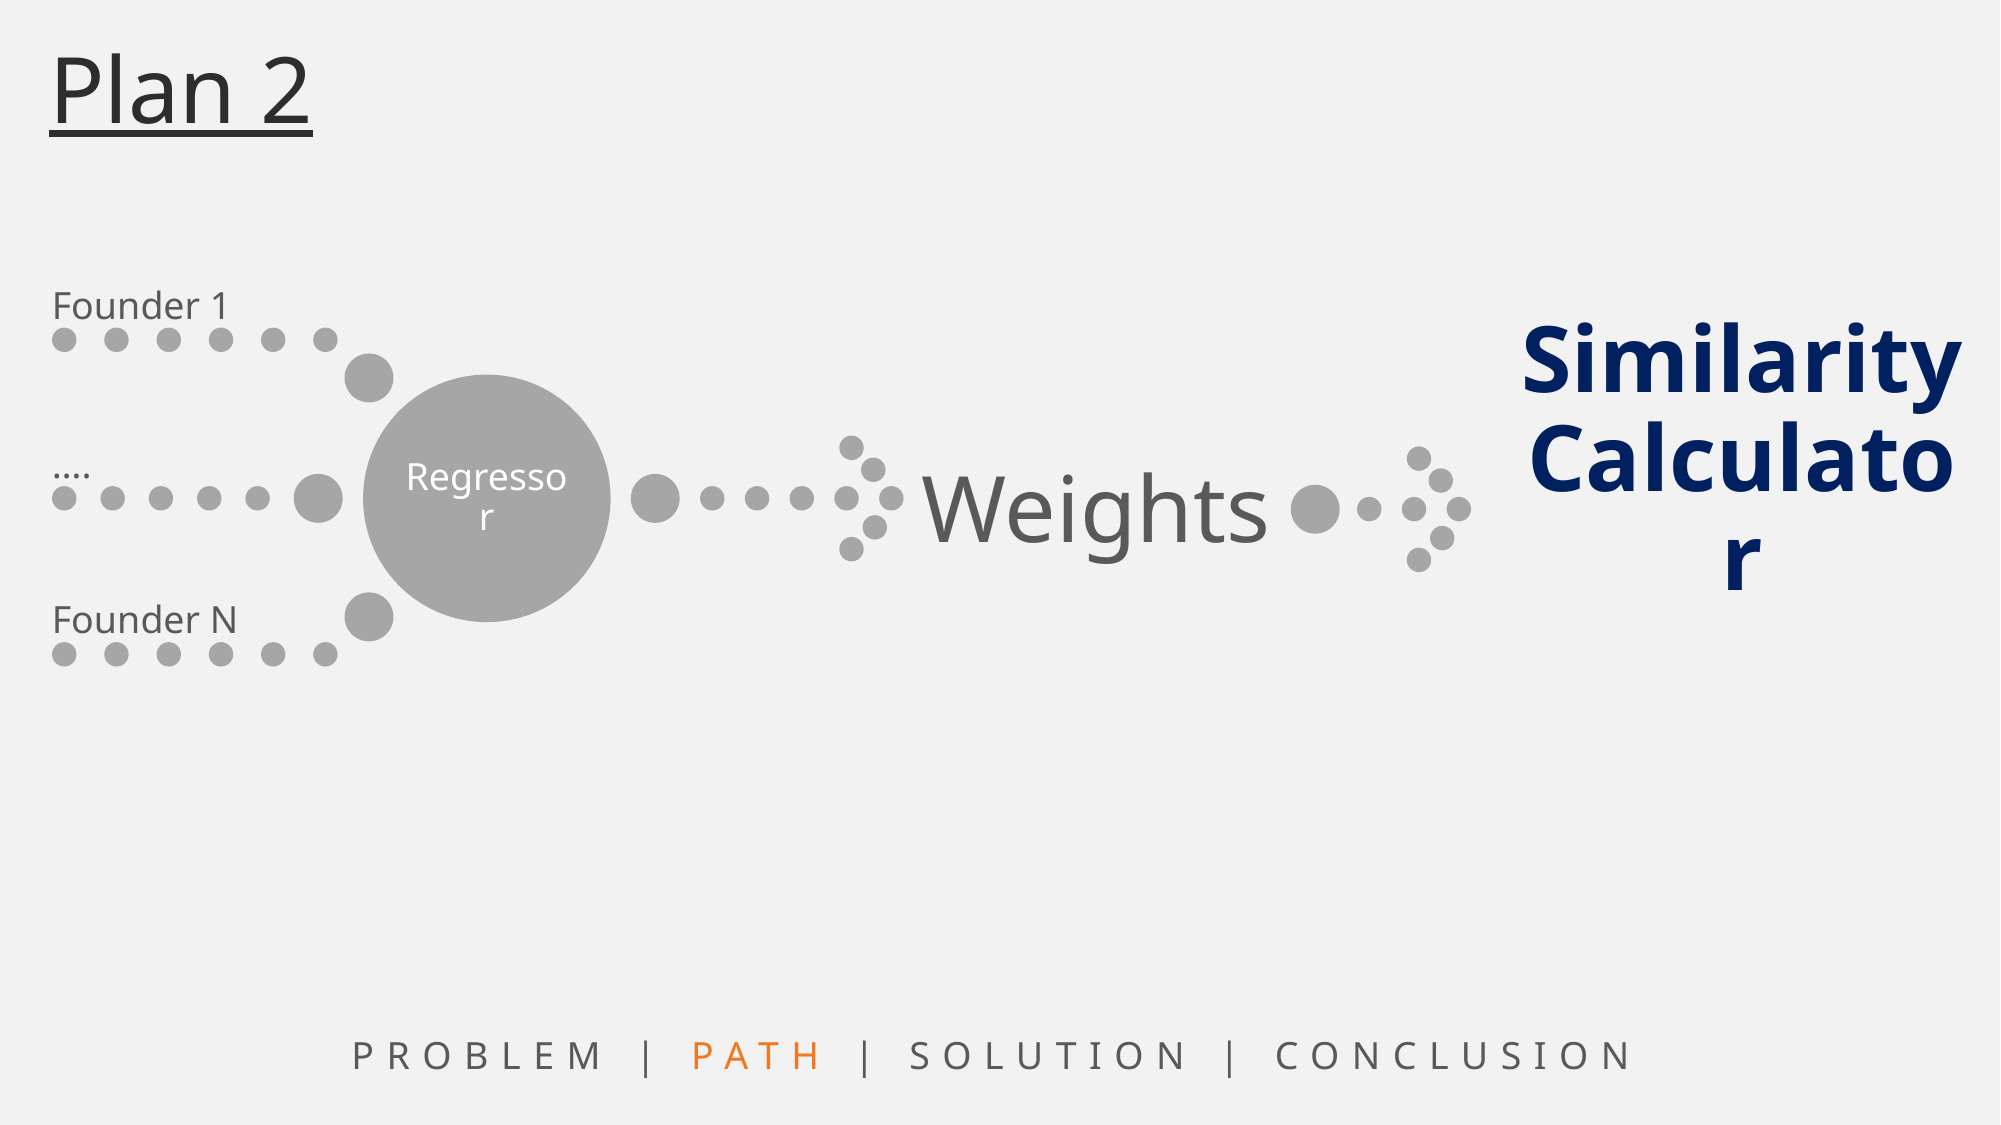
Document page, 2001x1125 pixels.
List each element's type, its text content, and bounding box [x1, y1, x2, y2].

text_box [1405, 445, 1433, 472]
text_box [1428, 524, 1456, 552]
text_box Weights [909, 440, 1284, 563]
text_box [1427, 467, 1455, 494]
text_box [1405, 546, 1433, 574]
text_box PROBLEM | PATH | SOLUTION | CONCLUSION [120, 1024, 1861, 1084]
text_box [51, 152, 904, 779]
text_box Similarity Calculator [1512, 404, 1973, 610]
text_box [1400, 495, 1428, 523]
text_box [1445, 495, 1473, 523]
text_box [1355, 495, 1383, 523]
text_box Plan 2 [34, 24, 887, 149]
text_box [1289, 483, 1341, 535]
